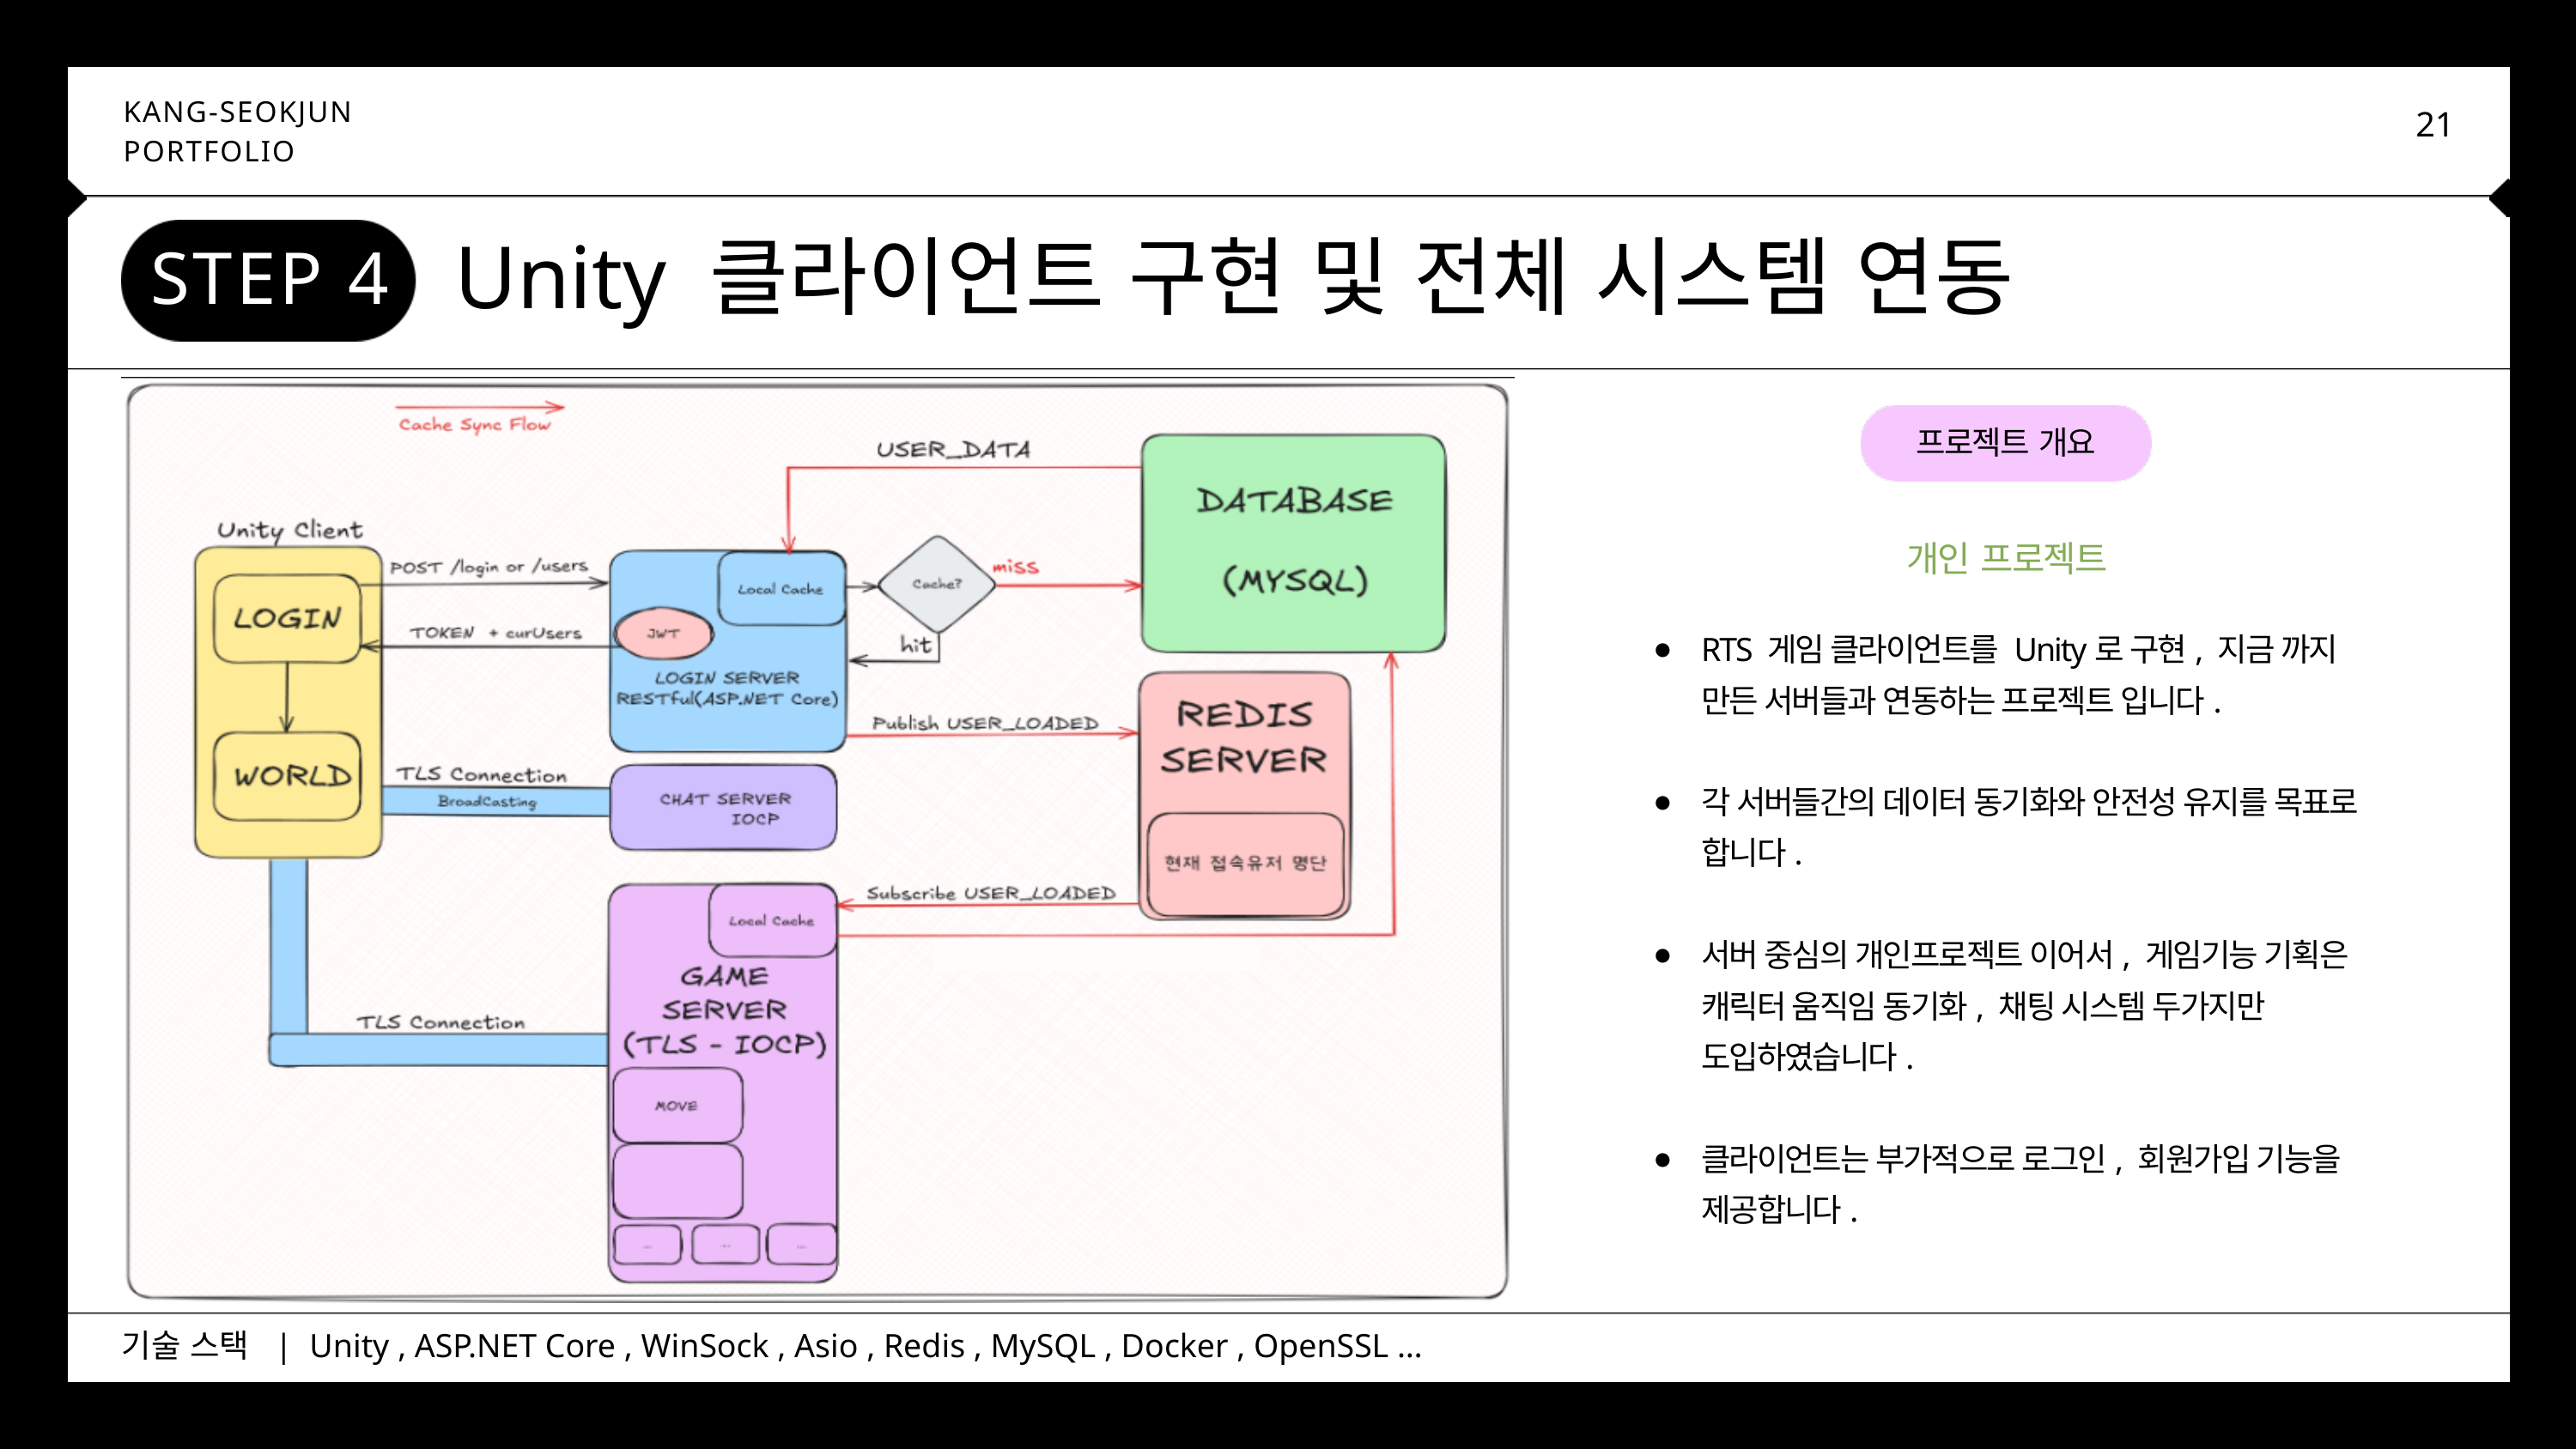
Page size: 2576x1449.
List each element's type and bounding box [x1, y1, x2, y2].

picture [48, 66, 2528, 1382]
